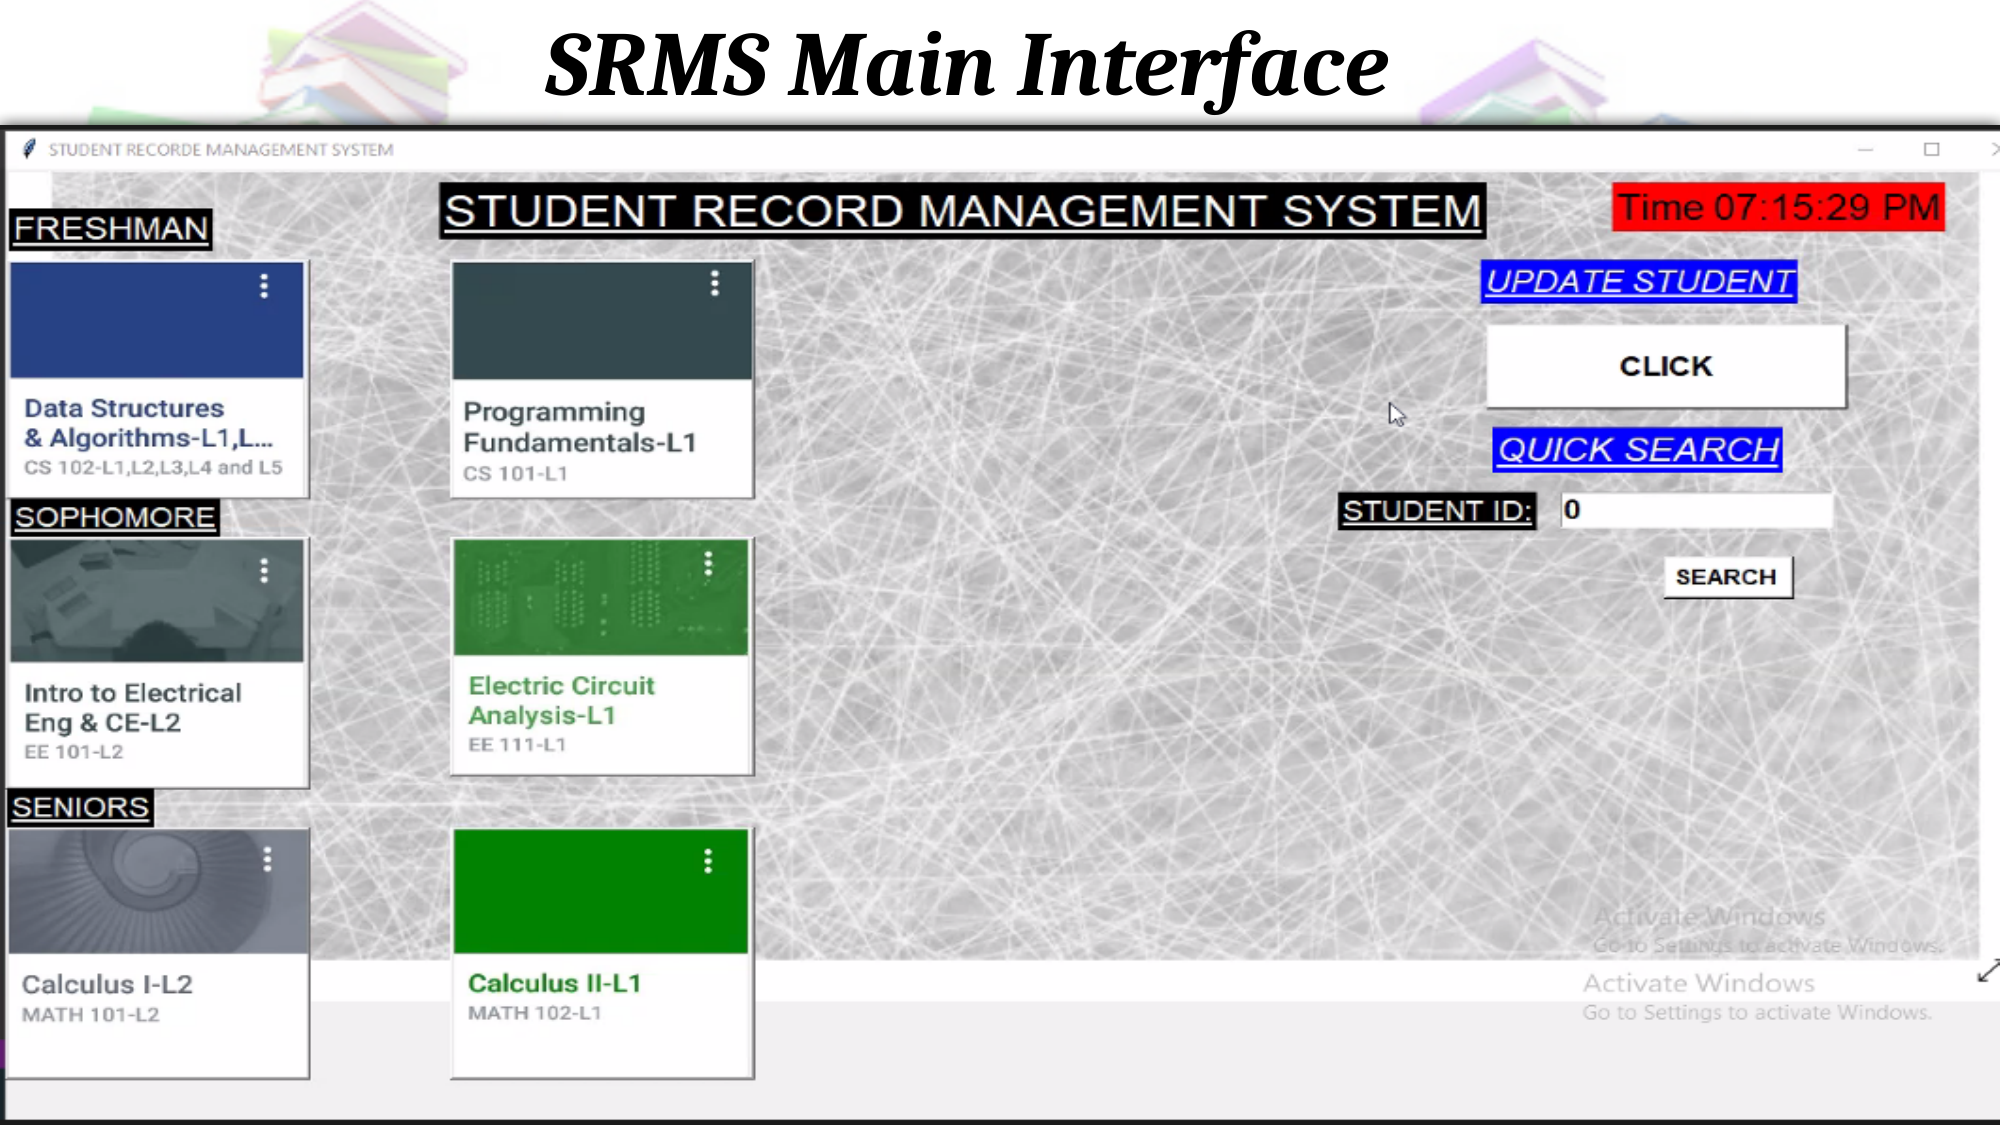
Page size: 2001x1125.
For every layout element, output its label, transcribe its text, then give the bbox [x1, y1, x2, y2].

title SRMS Main Interface [104, 0, 1830, 112]
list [0, 125, 2000, 1125]
